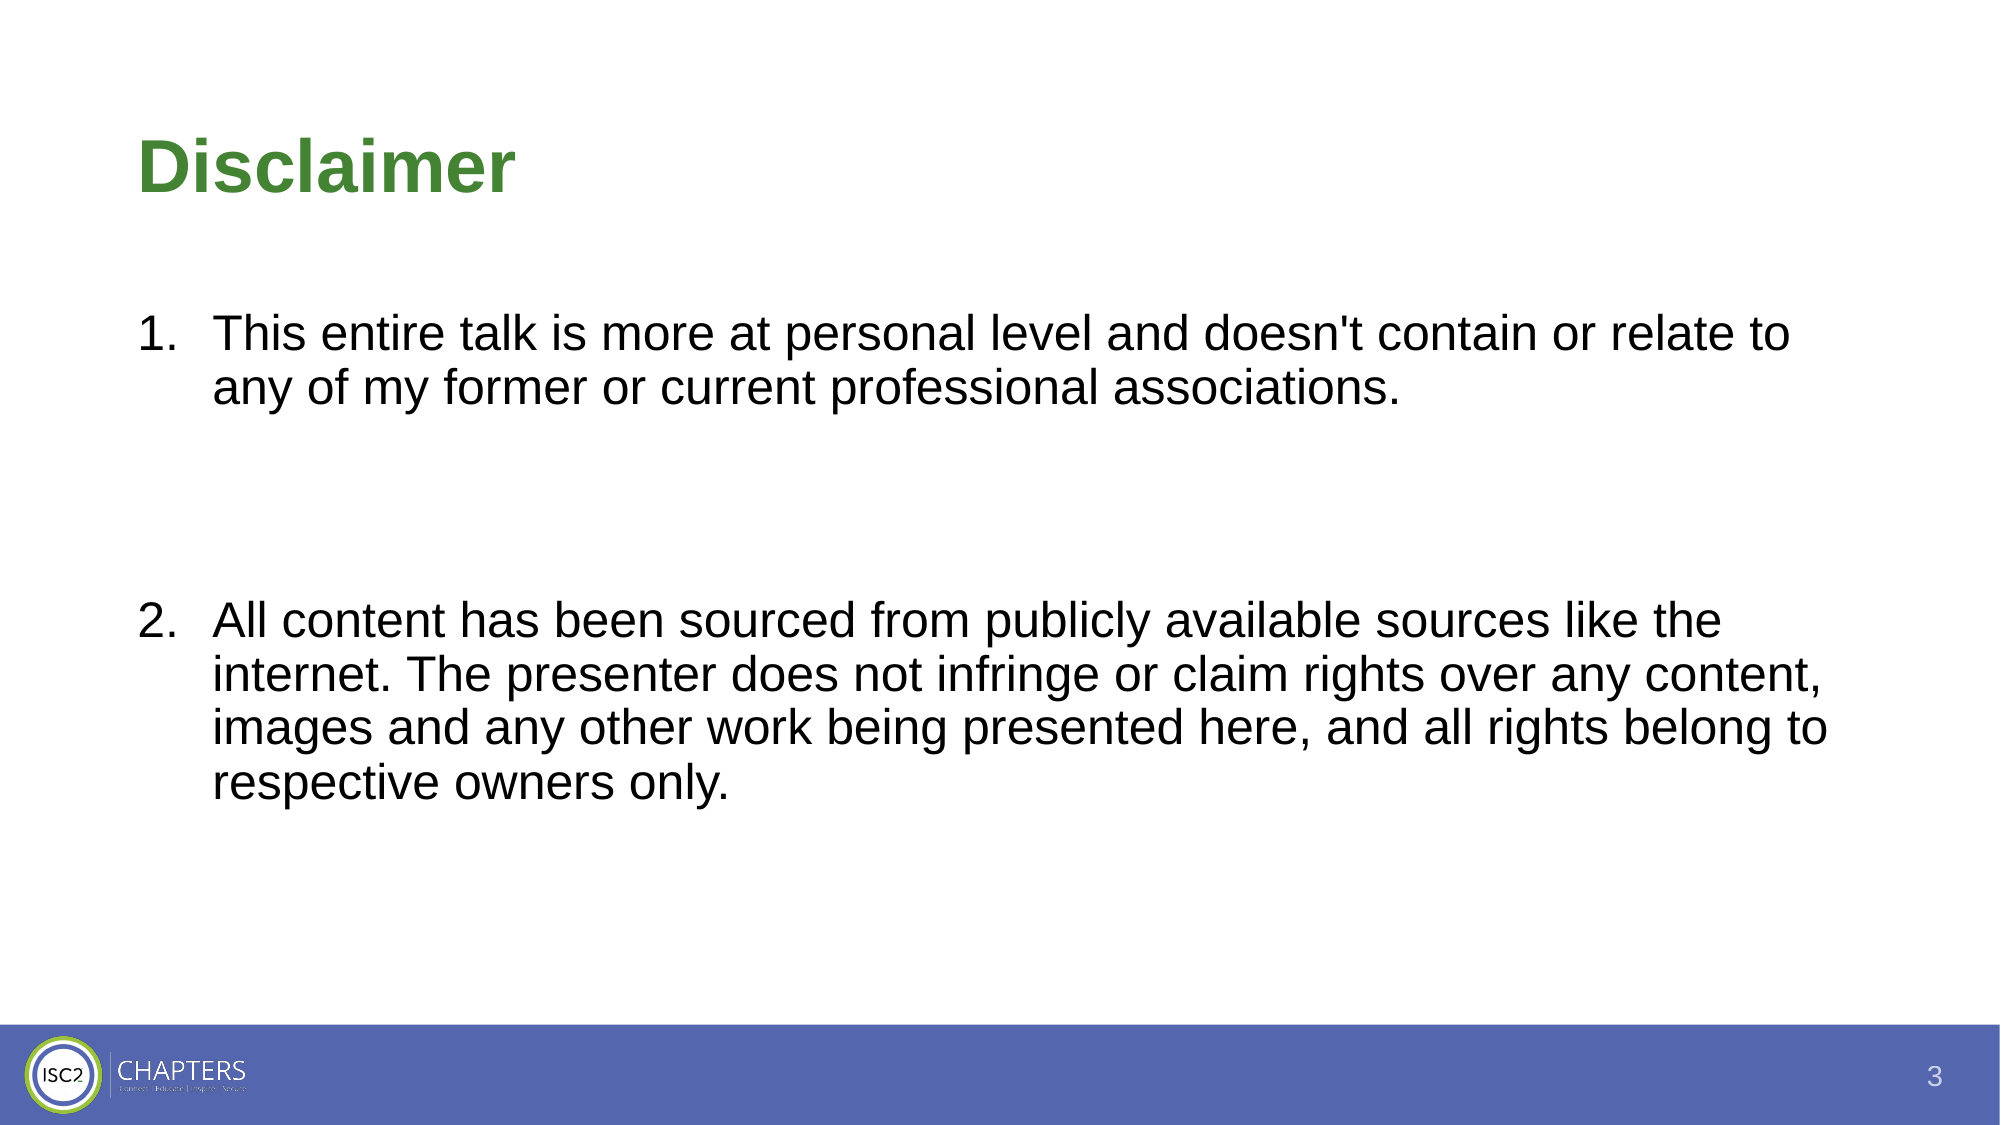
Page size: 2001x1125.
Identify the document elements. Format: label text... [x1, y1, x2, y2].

picture [24, 1036, 246, 1114]
title Disclaimer [137, 59, 1863, 278]
slide_number 3 [1898, 1044, 1972, 1105]
list This entire talk is more at personal level and doesn't contain or relate to any of my former or current professional associations. All content has been sourced from publicly available sources like the internet. The presenter does not infringe or claim rights over any content, images and any other work being presented here, and all rights belong to respective owners only. [137, 299, 1863, 982]
